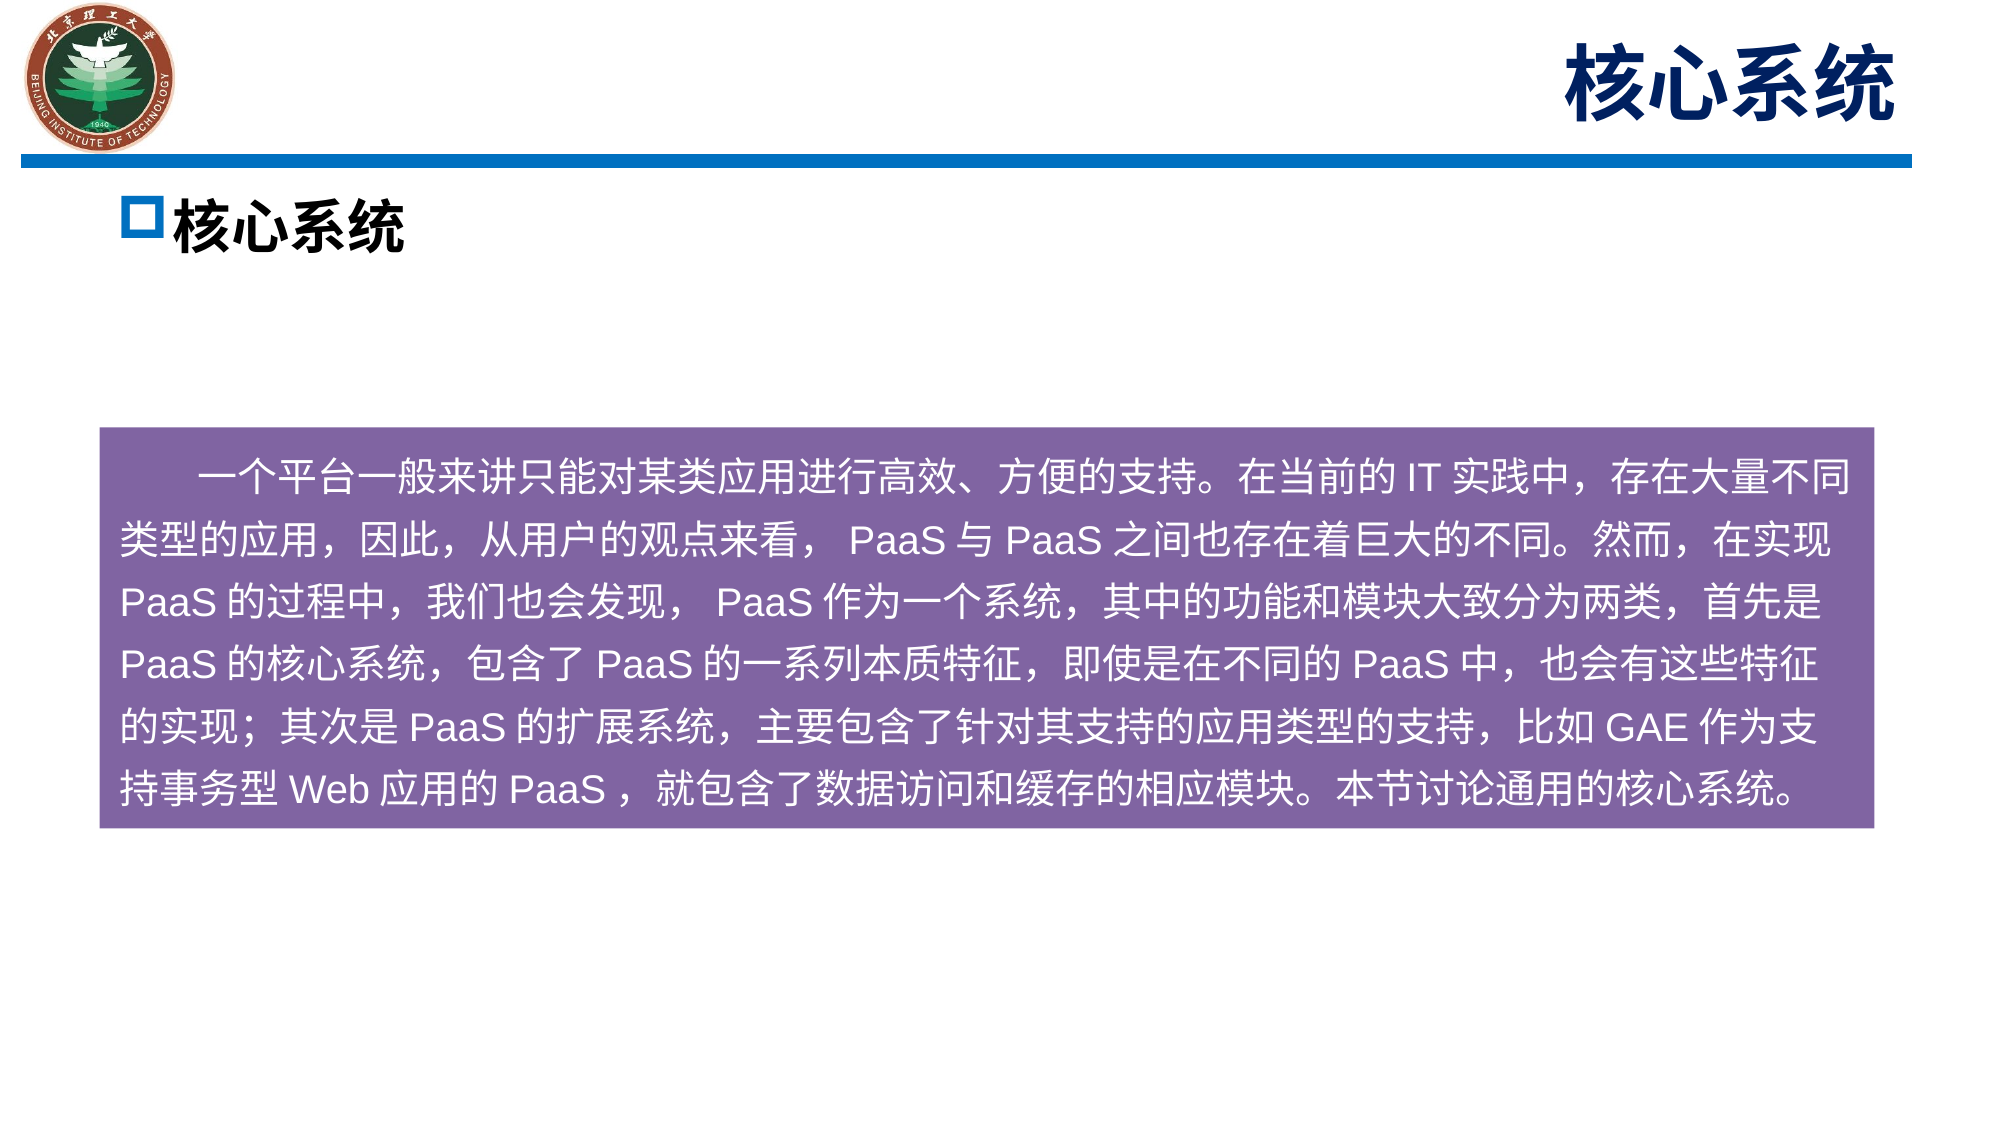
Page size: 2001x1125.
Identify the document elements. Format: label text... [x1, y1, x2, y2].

text_box [21, 154, 1912, 168]
text_box 一个平台一般来讲只能对某类应用进行高效、方便的支持。在当前的IT实践中，存在大量不同类型的应用，因此，从用户的观点来看，PaaS与PaaS之间也存在着巨大的不同。然而，在实现PaaS的过程中，我们也会发现，PaaS作为一个系统，其中的功能和模块大致分为两类，首先是PaaS的核心系统，包含了PaaS的一系列本质特征，即使是在不同的PaaS中，也会有这些特征的实现；其次是PaaS的扩展系统，主要包含了针对其支持的应用类型的支持，比如GAE作为支持事务型Web应用的PaaS，就包含了数据访问和缓存的相应模块。本节讨论通用的核心系统。 [99, 427, 1875, 829]
text_box 核心系统 [962, 51, 1912, 139]
picture [21, 0, 178, 156]
text_box 核心系统 [101, 182, 421, 268]
